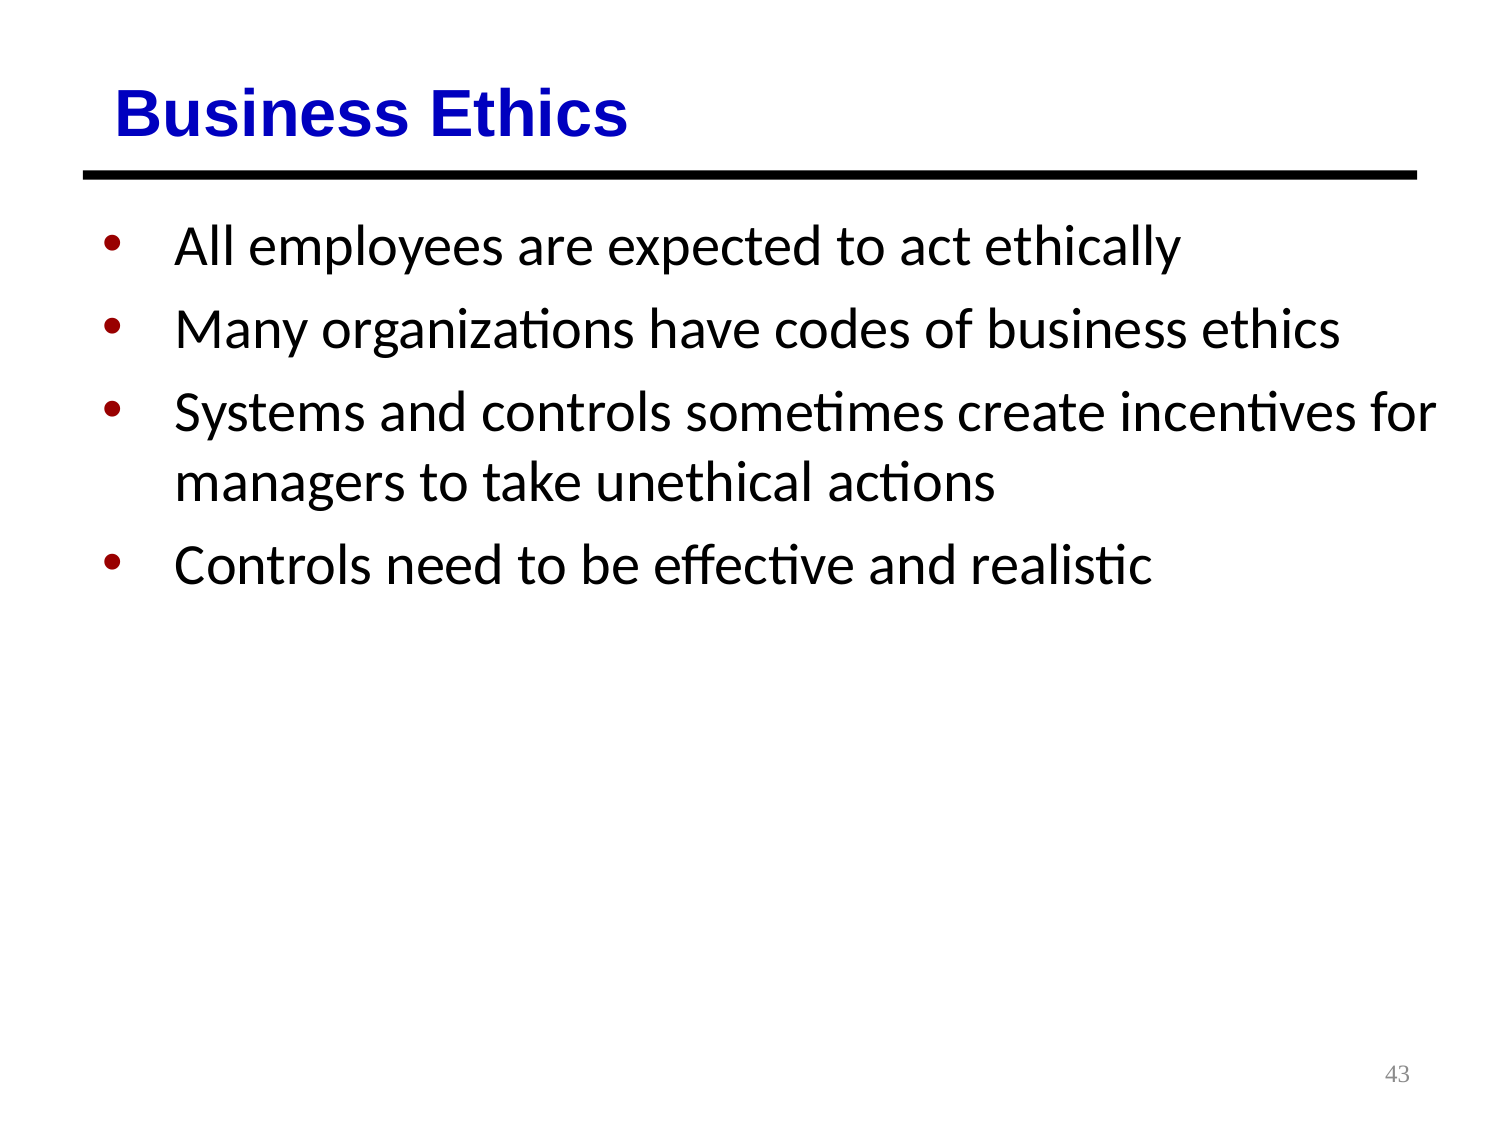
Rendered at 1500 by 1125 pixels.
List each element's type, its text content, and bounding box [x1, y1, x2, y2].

slide_number 43 [1074, 1042, 1425, 1103]
text_box All employees are expected to act ethically Many organizations have codes of business ethics Systems and controls sometimes create incentives for managers to take unethical actions Controls need to be effective and realistic [87, 199, 1488, 888]
text_box Business Ethics [99, 62, 1413, 155]
